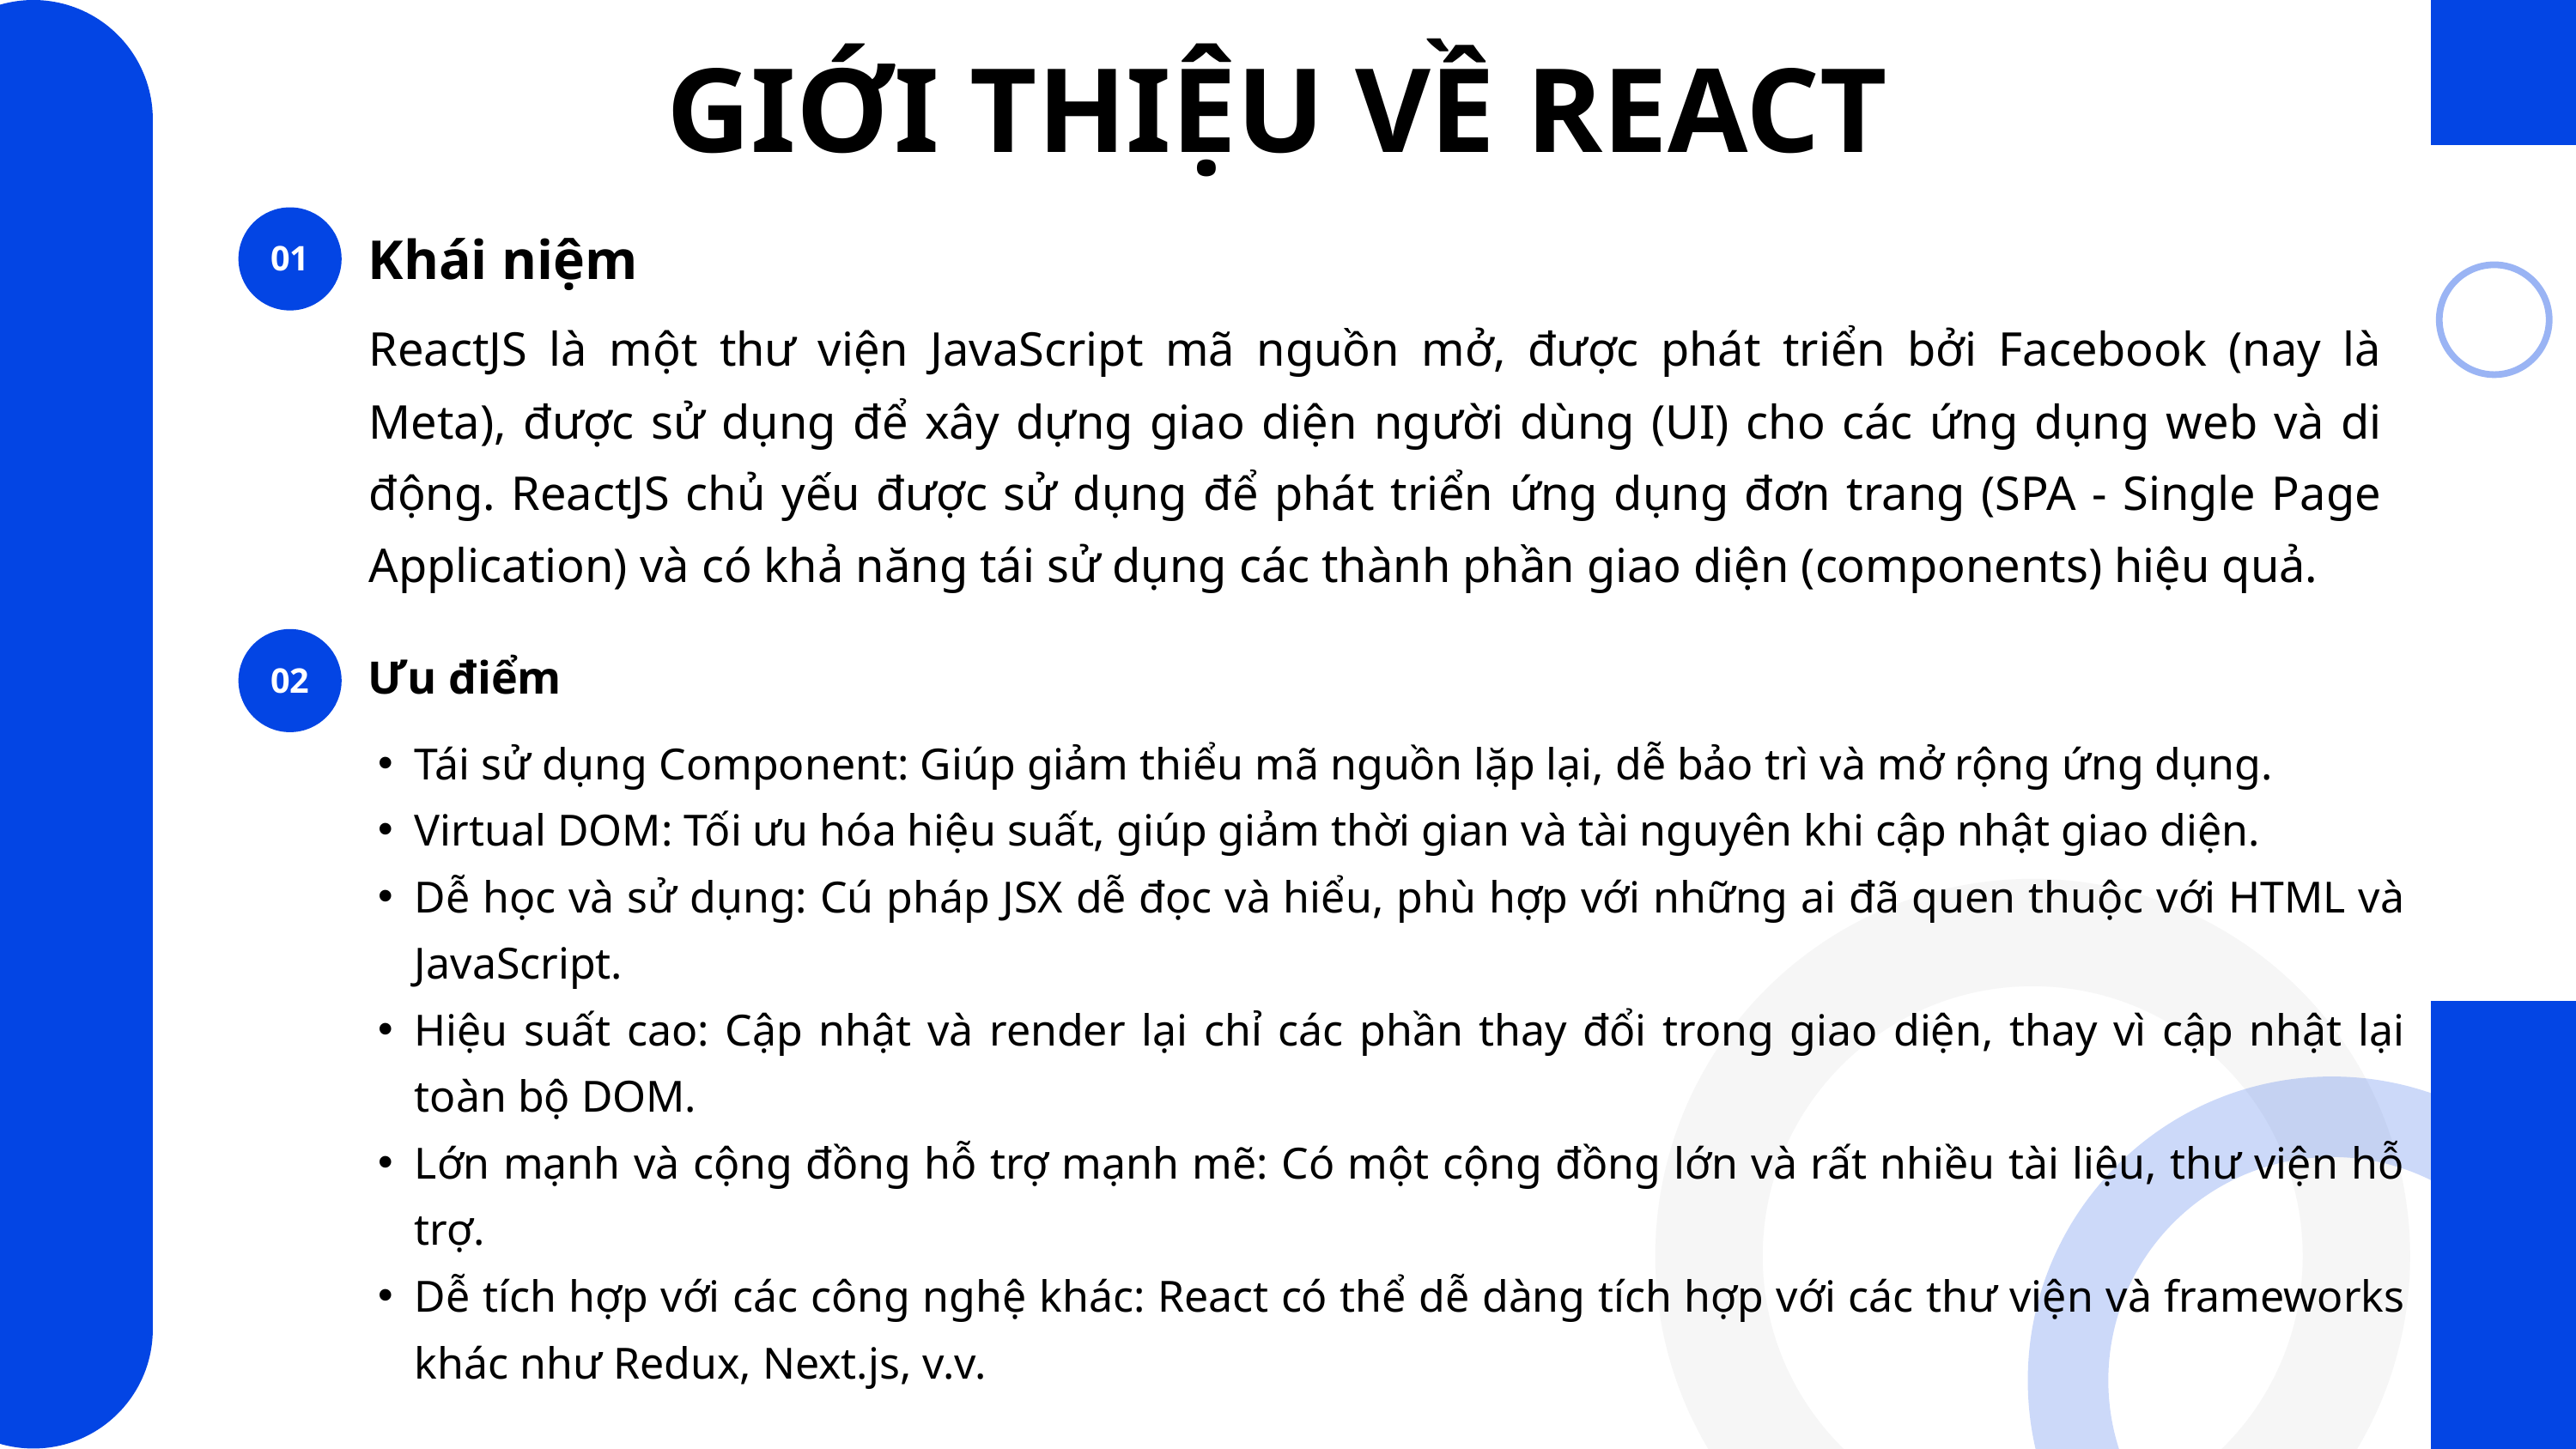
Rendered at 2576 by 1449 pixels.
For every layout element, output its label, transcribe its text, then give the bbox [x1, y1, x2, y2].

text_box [0, 0, 154, 1449]
text_box OVERVIEW [159, 91, 762, 217]
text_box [2430, 1000, 2576, 1449]
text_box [2430, 0, 2576, 145]
text_box GIỚI THIỆU VỀ REACT [657, 13, 1898, 176]
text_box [238, 628, 343, 733]
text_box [1709, 932, 2357, 1449]
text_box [238, 207, 343, 311]
text_box Ưu điểm [368, 640, 1144, 704]
text_box Khái niệm [368, 215, 1144, 291]
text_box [2068, 1116, 2426, 1449]
text_box ReactJS là một thư viện JavaScript mã nguồn mở, được phát triển bởi Facebook (nay là Meta), được sử dụng để xây dựng giao diện người dùng (UI) cho các ứng dụng web và di động. ReactJS chủ yếu được sử dụng để phát triển ứng dụng đơn trang (SPA - Single Page Application) và có khả năng tái sử dụng các thành phần giao diện (components) hiệu quả. [368, 303, 2385, 592]
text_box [2439, 264, 2549, 375]
text_box Tái sử dụng Component: Giúp giảm thiểu mã nguồn lặp lại, dễ bảo trì và mở rộng ứng dụng. Virtual DOM: Tối ưu hóa hiệu suất, giúp giảm thời gian và tài nguyên khi cập nhật giao diện. Dễ học và sử dụng: Cú pháp JSX dễ đọc và hiểu, phù hợp với những ai đã quen thuộc với HTML và JavaScript. Hiệu suất cao: Cập nhật và render lại chỉ các phần thay đổi trong giao diện, thay vì cập nhật lại toàn bộ DOM. Lớn mạnh và cộng đồng hỗ trợ mạnh mẽ: Có một cộng đồng lớn và rất nhiều tài liệu, thư viện hỗ trợ. Dễ tích hợp với các công nghệ khác: React có thể dễ dàng tích hợp với các thư viện và frameworks khác như Redux, Next.js, v.v. [341, 721, 2407, 1449]
